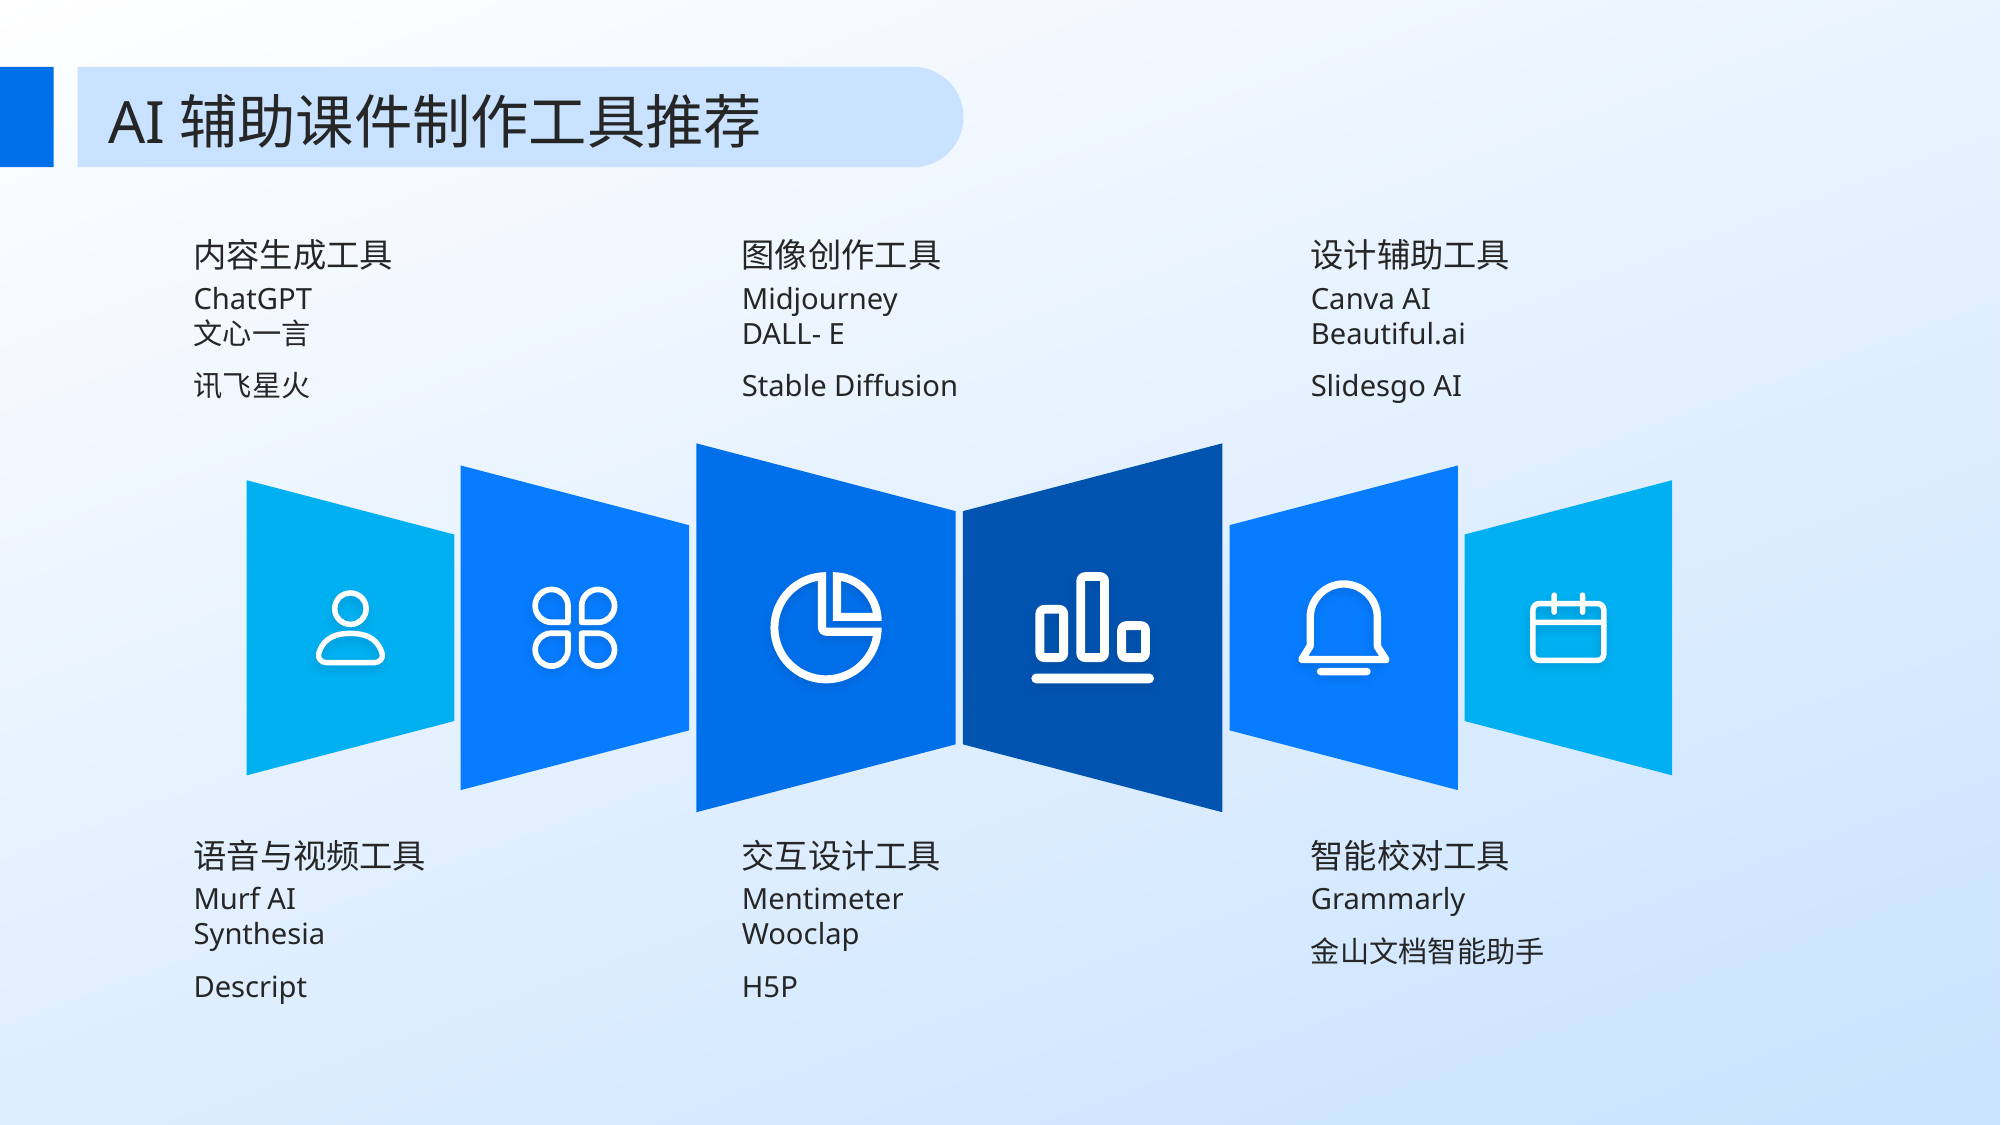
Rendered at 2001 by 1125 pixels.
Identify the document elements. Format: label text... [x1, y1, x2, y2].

text_box 智能校对工具 [1310, 785, 1807, 875]
text_box 图像创作工具 [741, 185, 1238, 275]
text_box [532, 586, 571, 626]
text_box [1117, 621, 1150, 663]
text_box [962, 443, 1223, 813]
text_box [1229, 465, 1458, 791]
text_box [1035, 604, 1069, 663]
text_box [1298, 580, 1390, 664]
text_box [331, 590, 369, 628]
text_box ChatGPT 文心一言 讯飞星火 [193, 279, 690, 448]
text_box [0, 0, 2000, 1125]
text_box [532, 630, 571, 669]
text_box 语音与视频工具 [193, 785, 690, 875]
text_box Mentimeter Wooclap H5P [741, 880, 1238, 1049]
text_box [460, 465, 690, 791]
text_box [0, 66, 54, 168]
text_box [246, 480, 455, 776]
text_box [1530, 592, 1607, 664]
text_box AI辅助课件制作工具推荐 [108, 78, 1890, 156]
text_box 内容生成工具 [193, 185, 690, 275]
text_box Midjourney DALL- E Stable Diffusion [741, 279, 1238, 448]
text_box [1316, 667, 1371, 676]
text_box 交互设计工具 [741, 785, 1238, 875]
text_box Grammarly 金山文档智能助手 [1310, 880, 1807, 1049]
text_box 设计辅助工具 [1310, 185, 1807, 275]
text_box [578, 630, 618, 669]
text_box [770, 572, 882, 684]
text_box Murf AI Synthesia Descript [193, 880, 690, 1049]
text_box [696, 443, 956, 813]
text_box [578, 586, 618, 626]
text_box [77, 66, 945, 168]
text_box [1076, 572, 1109, 663]
text_box Canva AI Beautiful.ai Slidesgo AI [1310, 279, 1807, 448]
text_box [315, 630, 385, 666]
text_box [1464, 480, 1673, 776]
text_box [1031, 673, 1155, 684]
